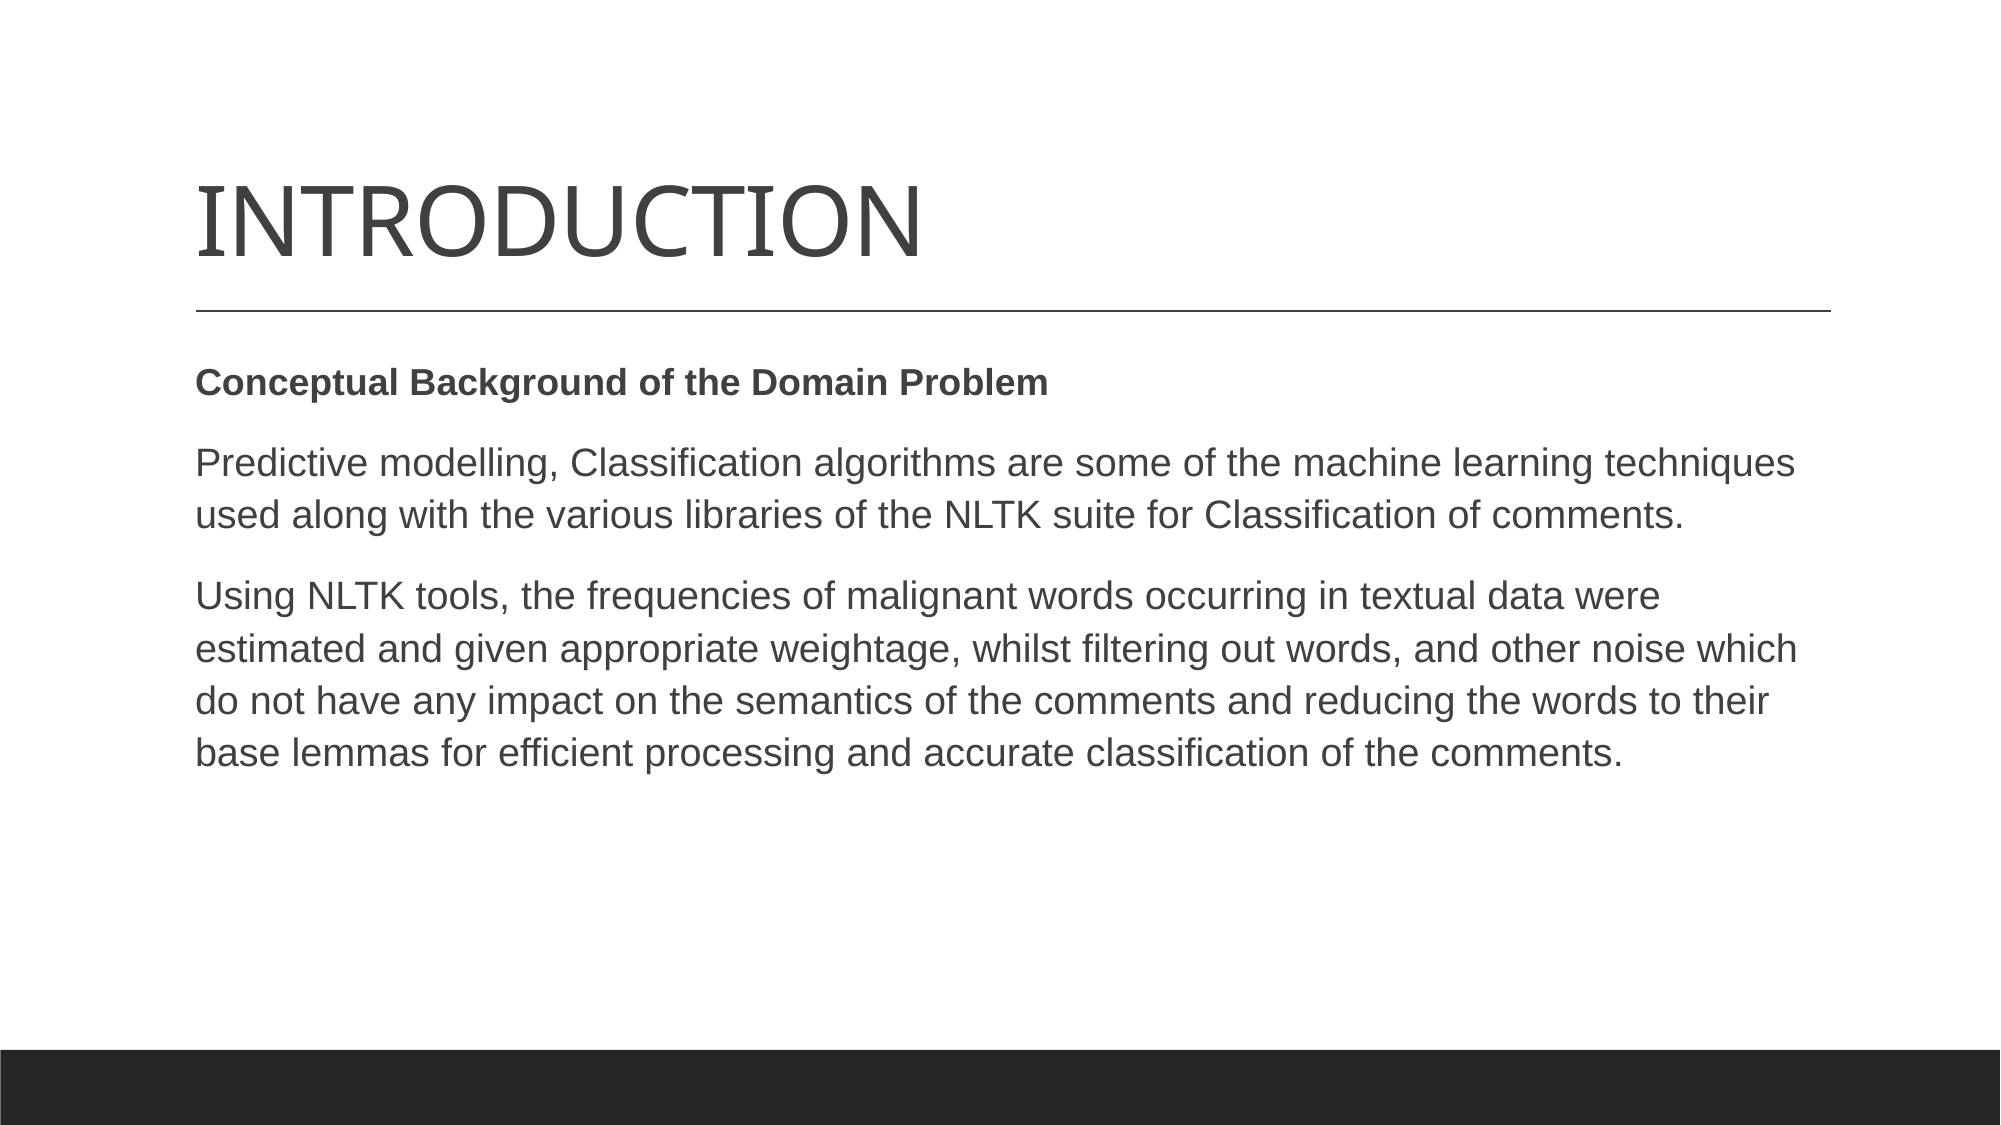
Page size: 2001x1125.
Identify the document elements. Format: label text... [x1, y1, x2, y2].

title INTRODUCTION [180, 47, 1830, 285]
list Conceptual Background of the Domain Problem Predictive modelling, Classification algorithms are some of the machine learning techniques used along with the various libraries of the NLTK suite for Classification of comments. Using NLTK tools, the frequencies of malignant words occurring in textual data were estimated and given appropriate weightage, whilst filtering out words, and other noise which do not have any impact on the semantics of the comments and reducing the words to their base lemmas for efficient processing and accurate classification of the comments. [180, 345, 1830, 963]
